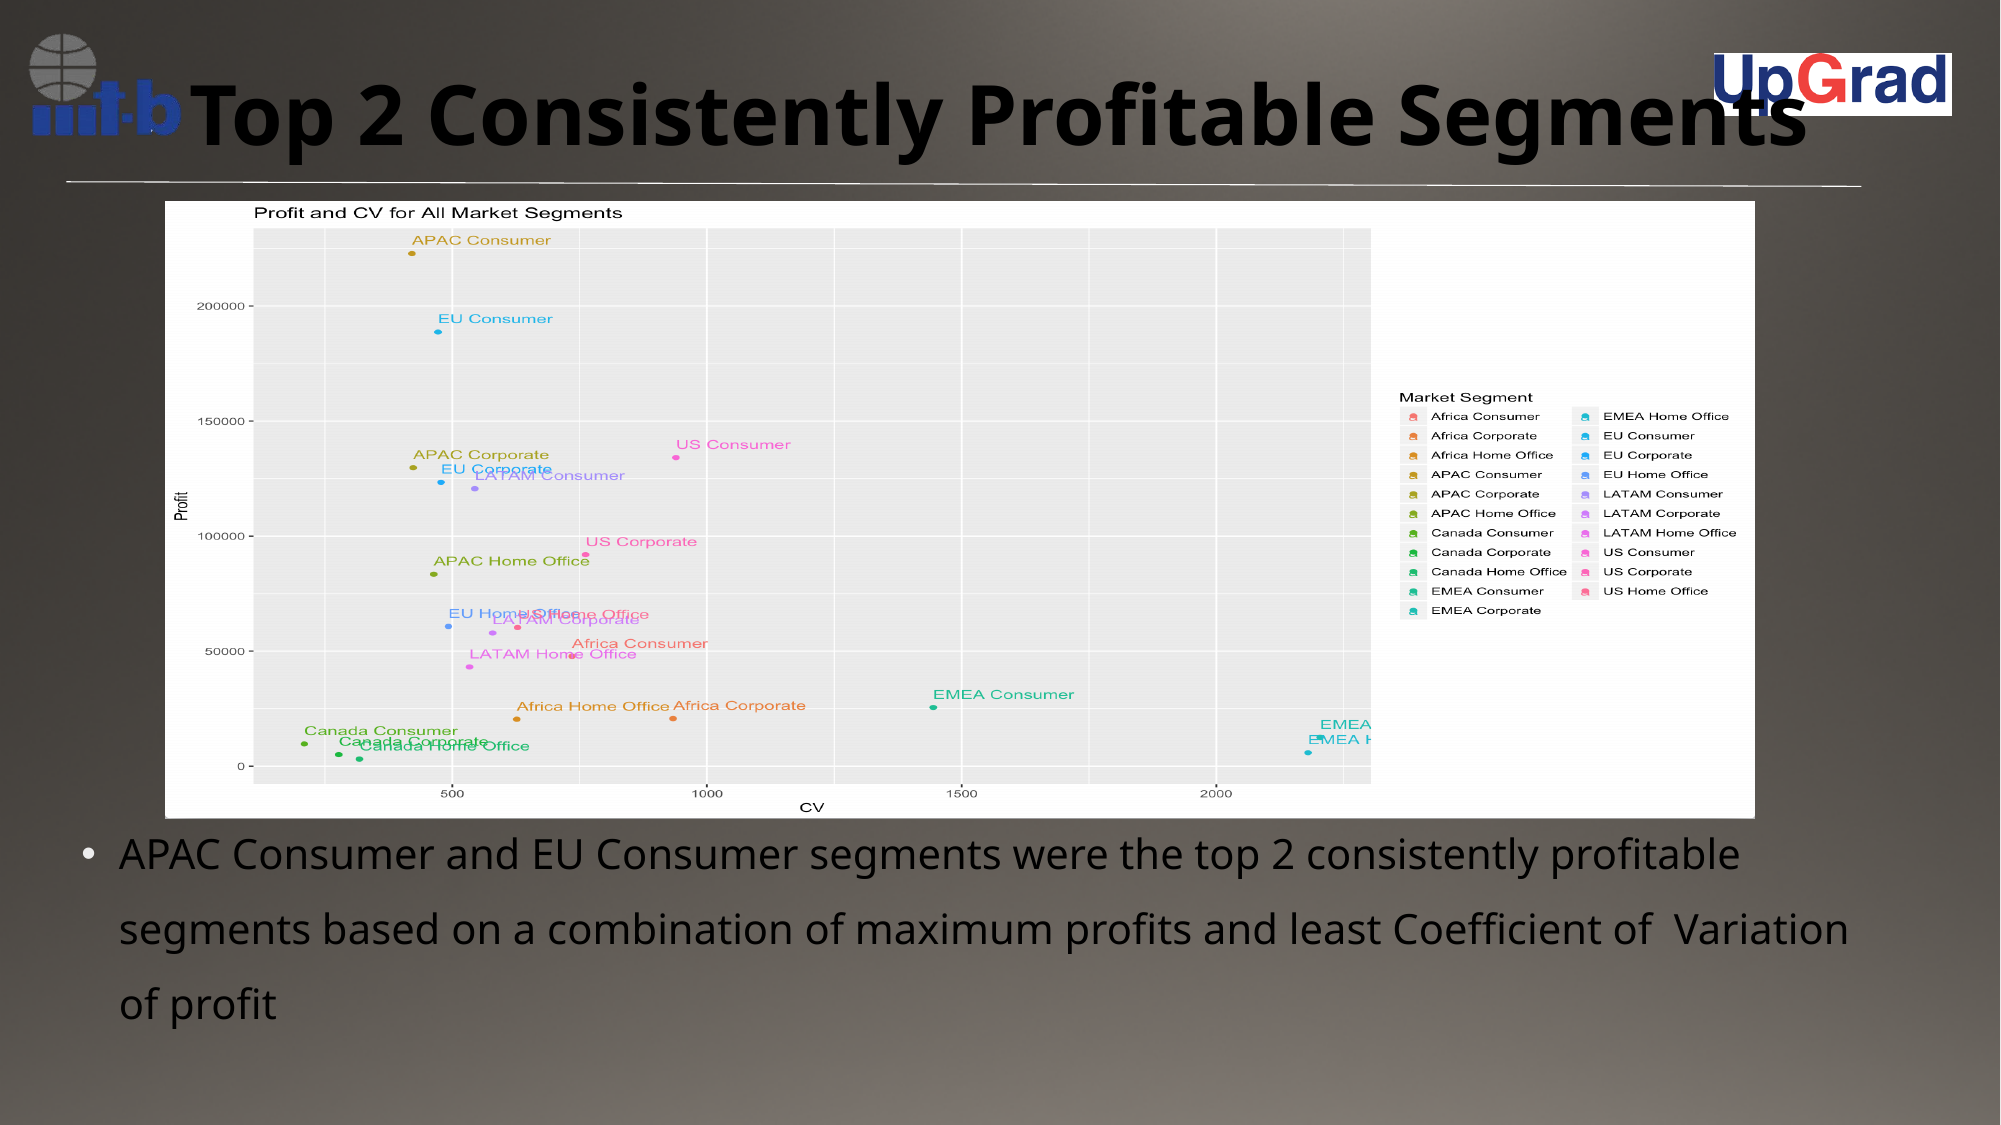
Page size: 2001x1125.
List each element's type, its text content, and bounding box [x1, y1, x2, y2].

picture [0, 0, 2001, 1125]
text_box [66, 181, 1862, 187]
title Top 2 Consistently Profitable Segments [137, 59, 1863, 245]
list APAC Consumer and EU Consumer segments were the top 2 consistently profitable segments based on a combination of maximum profits and least Coefficient of Variation of profit [66, 245, 1899, 1080]
